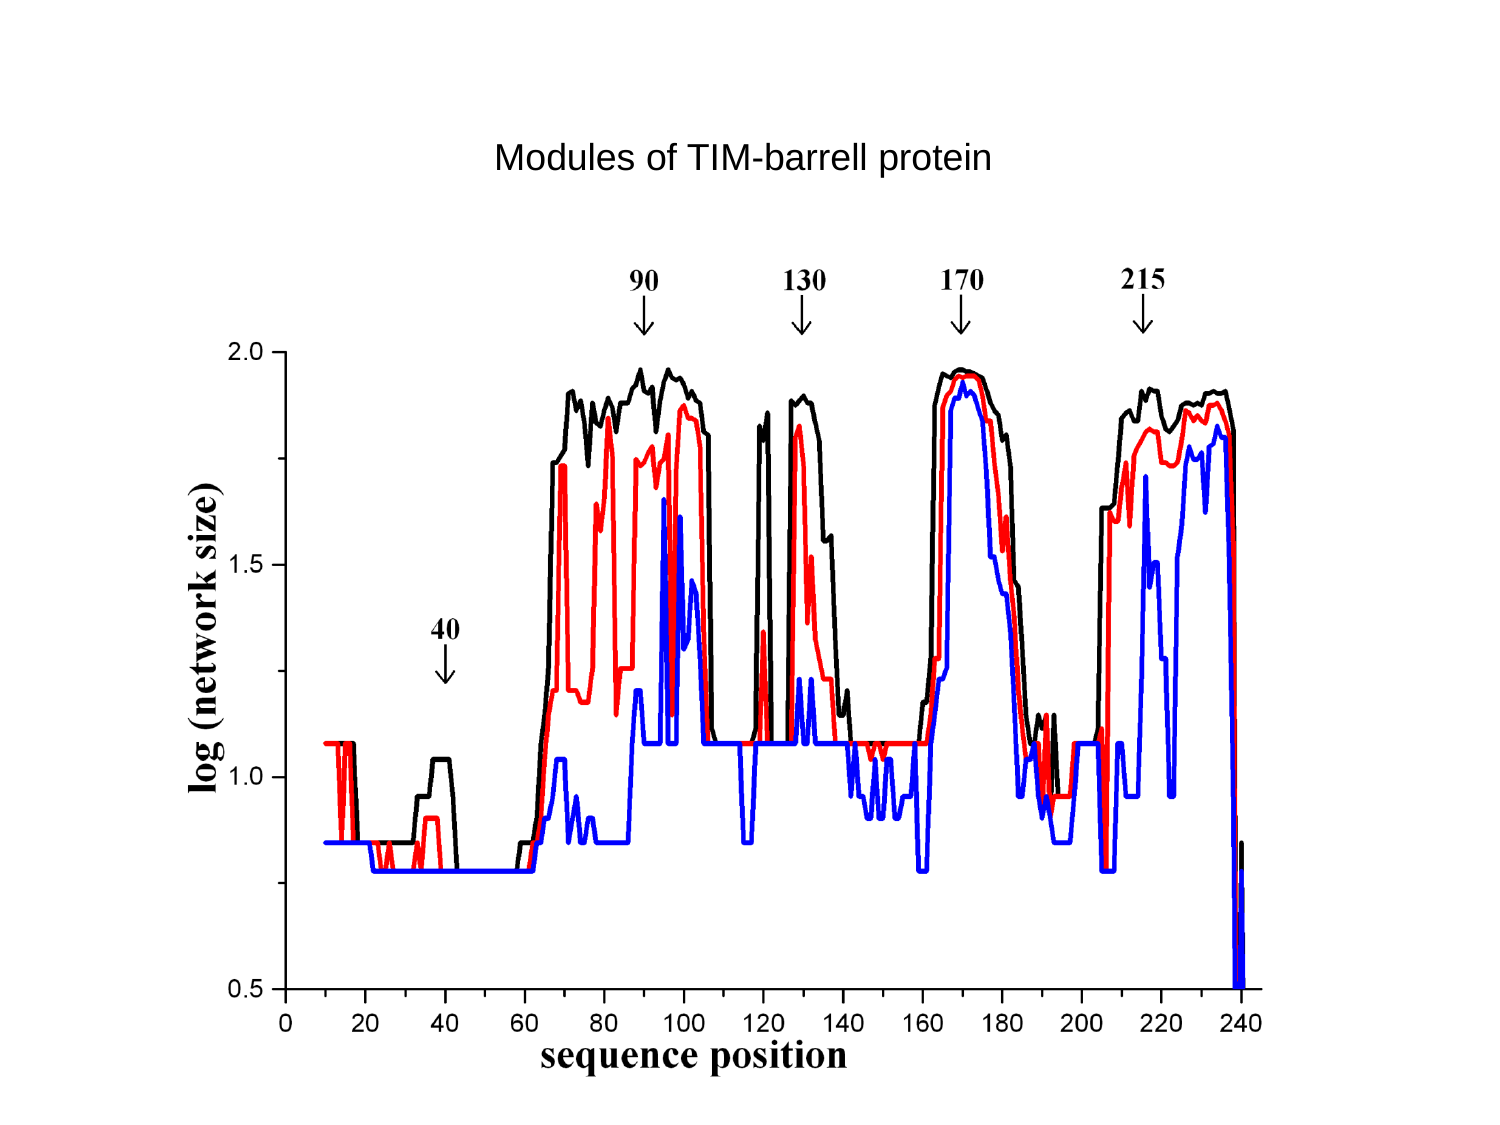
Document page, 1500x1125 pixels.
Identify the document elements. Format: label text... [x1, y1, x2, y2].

text_box Modules of TIM-barrell protein [479, 125, 1008, 186]
picture [182, 266, 1282, 1079]
